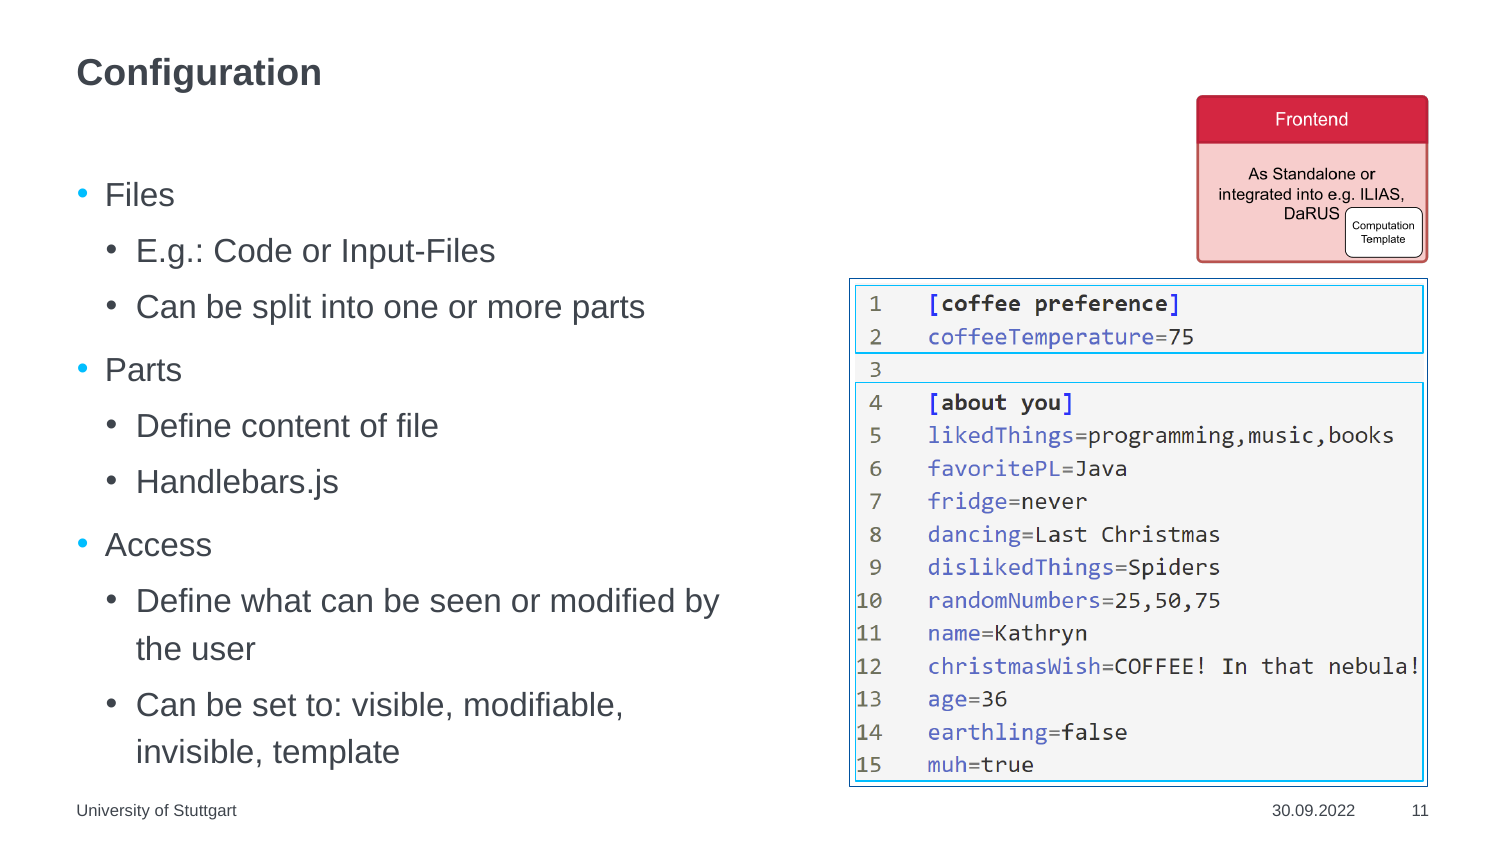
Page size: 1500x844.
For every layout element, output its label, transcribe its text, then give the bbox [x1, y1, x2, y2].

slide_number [1272, 799, 1360, 821]
picture [1195, 94, 1430, 265]
list Files E.g.: Code or Input-Files Can be split into one or more parts Parts Define content of file Handlebars.js Access Define what can be seen or modified by the user Can be set to: visible, modifiable, invisible, template [76, 165, 727, 774]
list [855, 283, 1424, 781]
text_box [849, 278, 1428, 787]
slide_number 11 [1392, 799, 1430, 821]
footer University of Stuttgart [76, 799, 1072, 821]
title Configuration [76, 53, 1430, 95]
